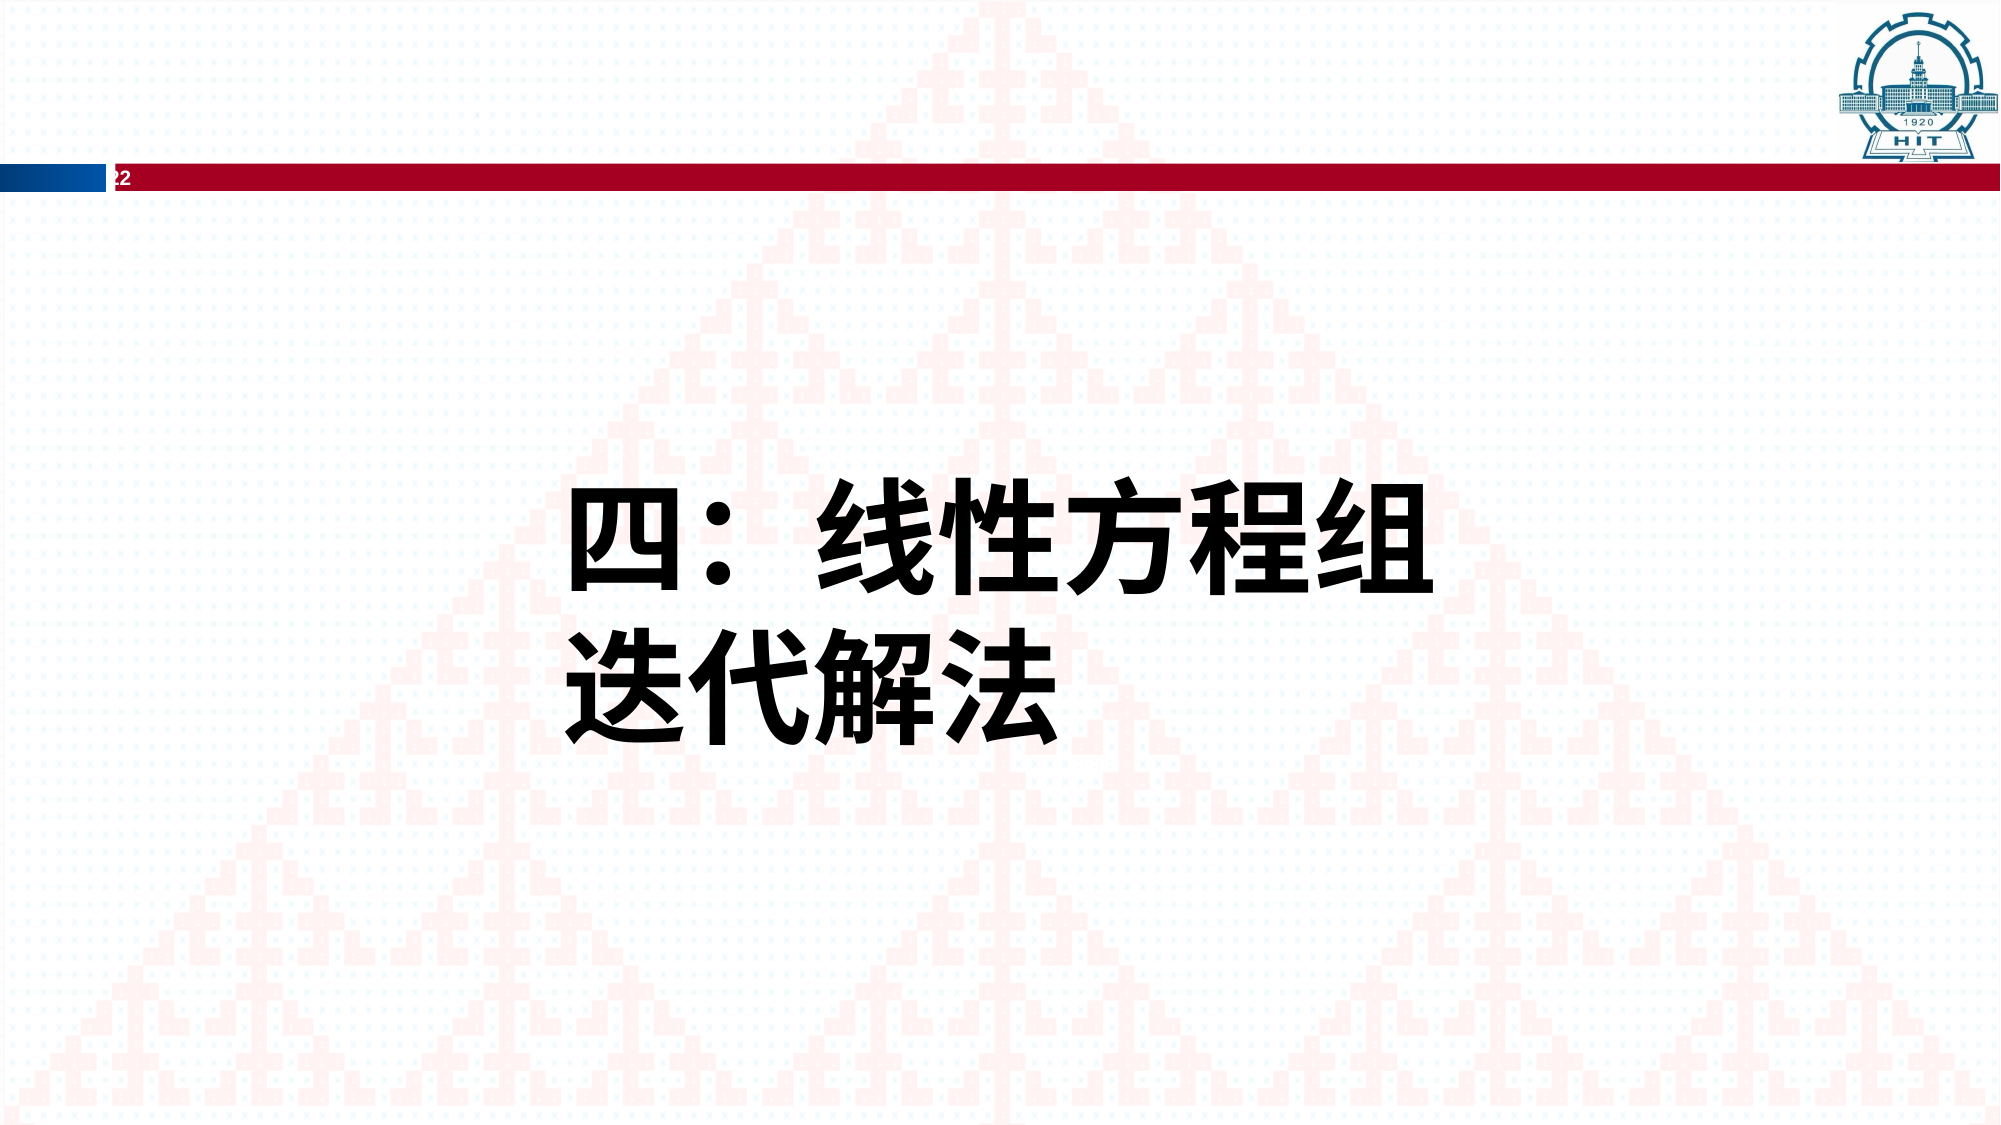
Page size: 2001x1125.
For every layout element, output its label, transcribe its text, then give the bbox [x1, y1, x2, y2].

picture [1837, 0, 1999, 162]
text_box 四：线性方程组迭代解法 [547, 451, 1517, 767]
